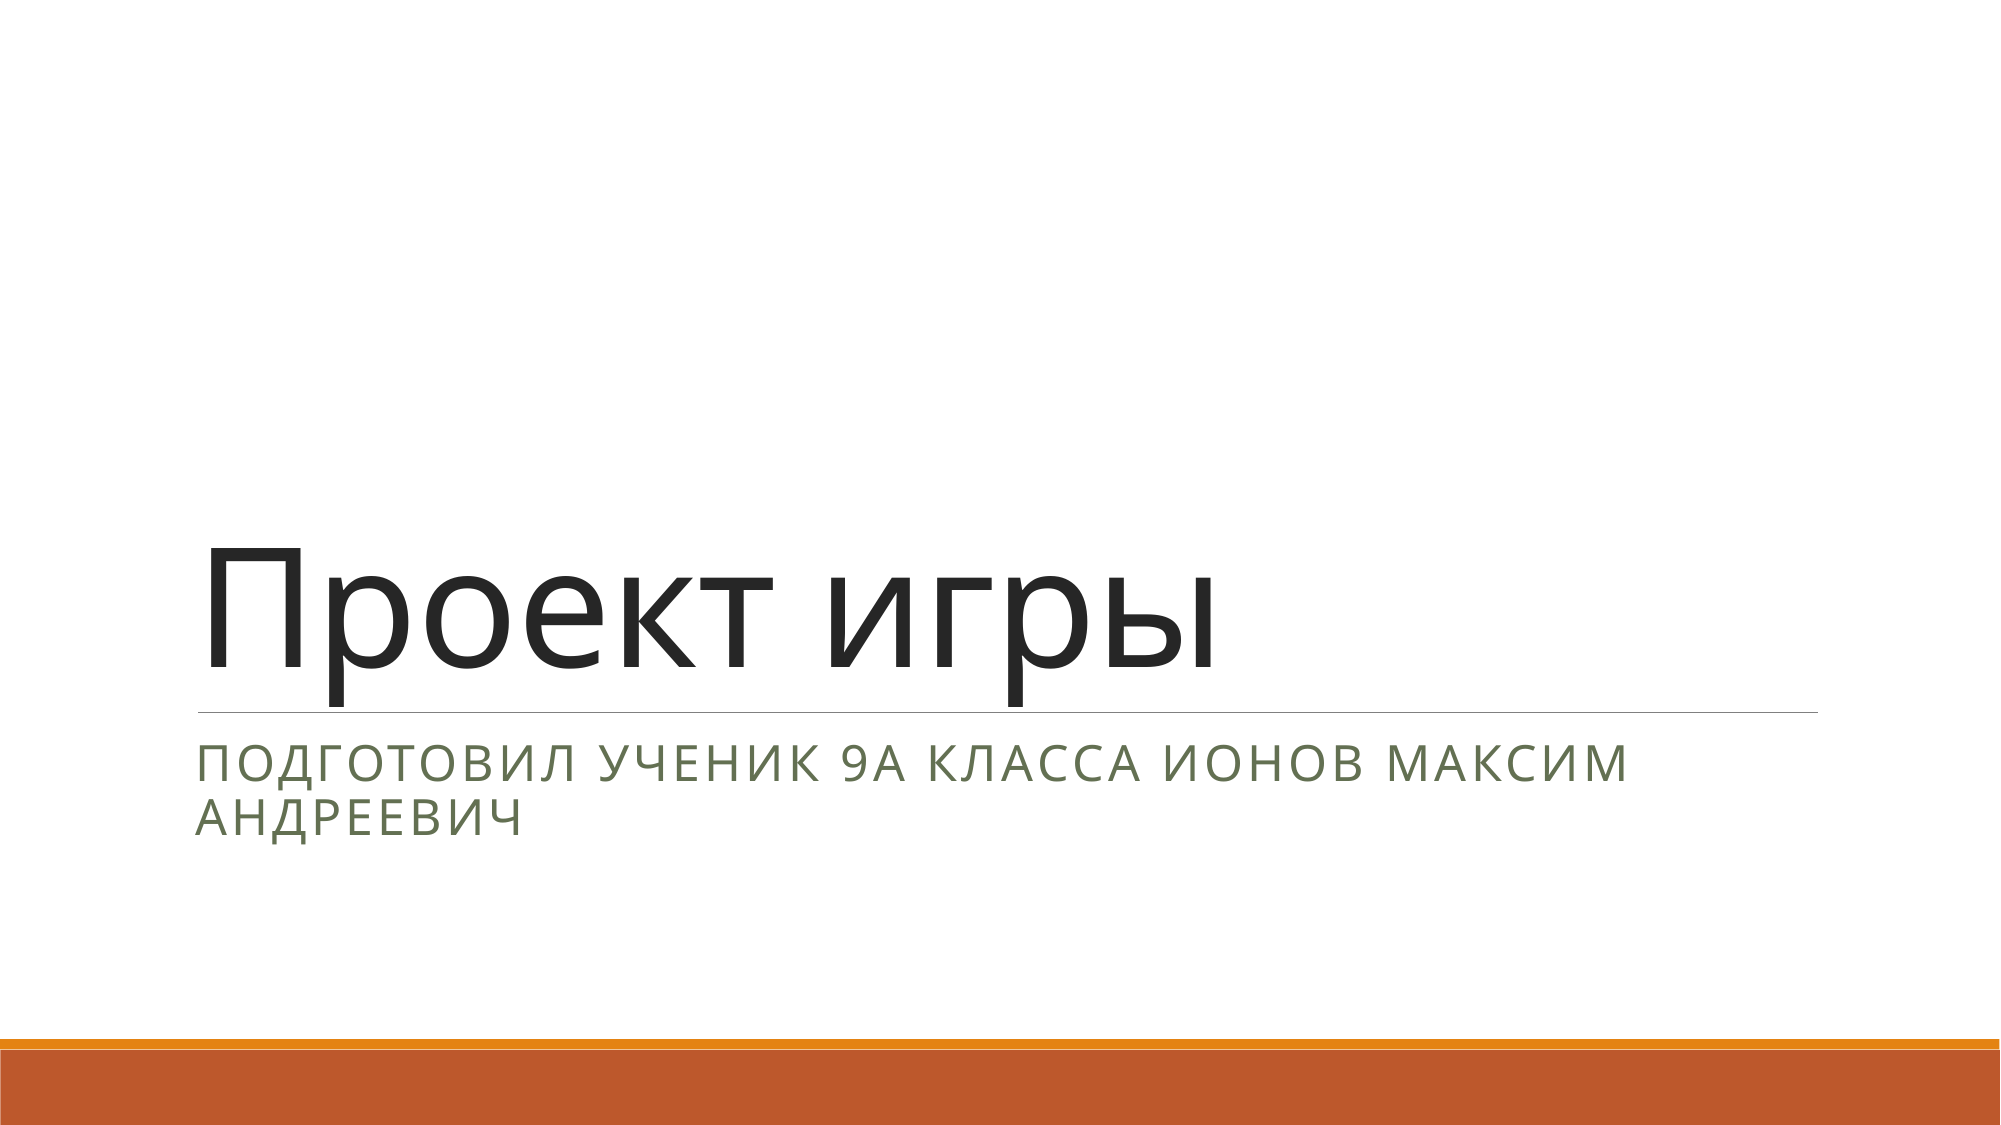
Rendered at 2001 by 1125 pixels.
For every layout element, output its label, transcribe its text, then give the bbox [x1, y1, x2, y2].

title Проект игры [180, 124, 1830, 710]
subtitle Подготовил ученик 9А класса Ионов Максим Андреевич [180, 730, 1831, 919]
